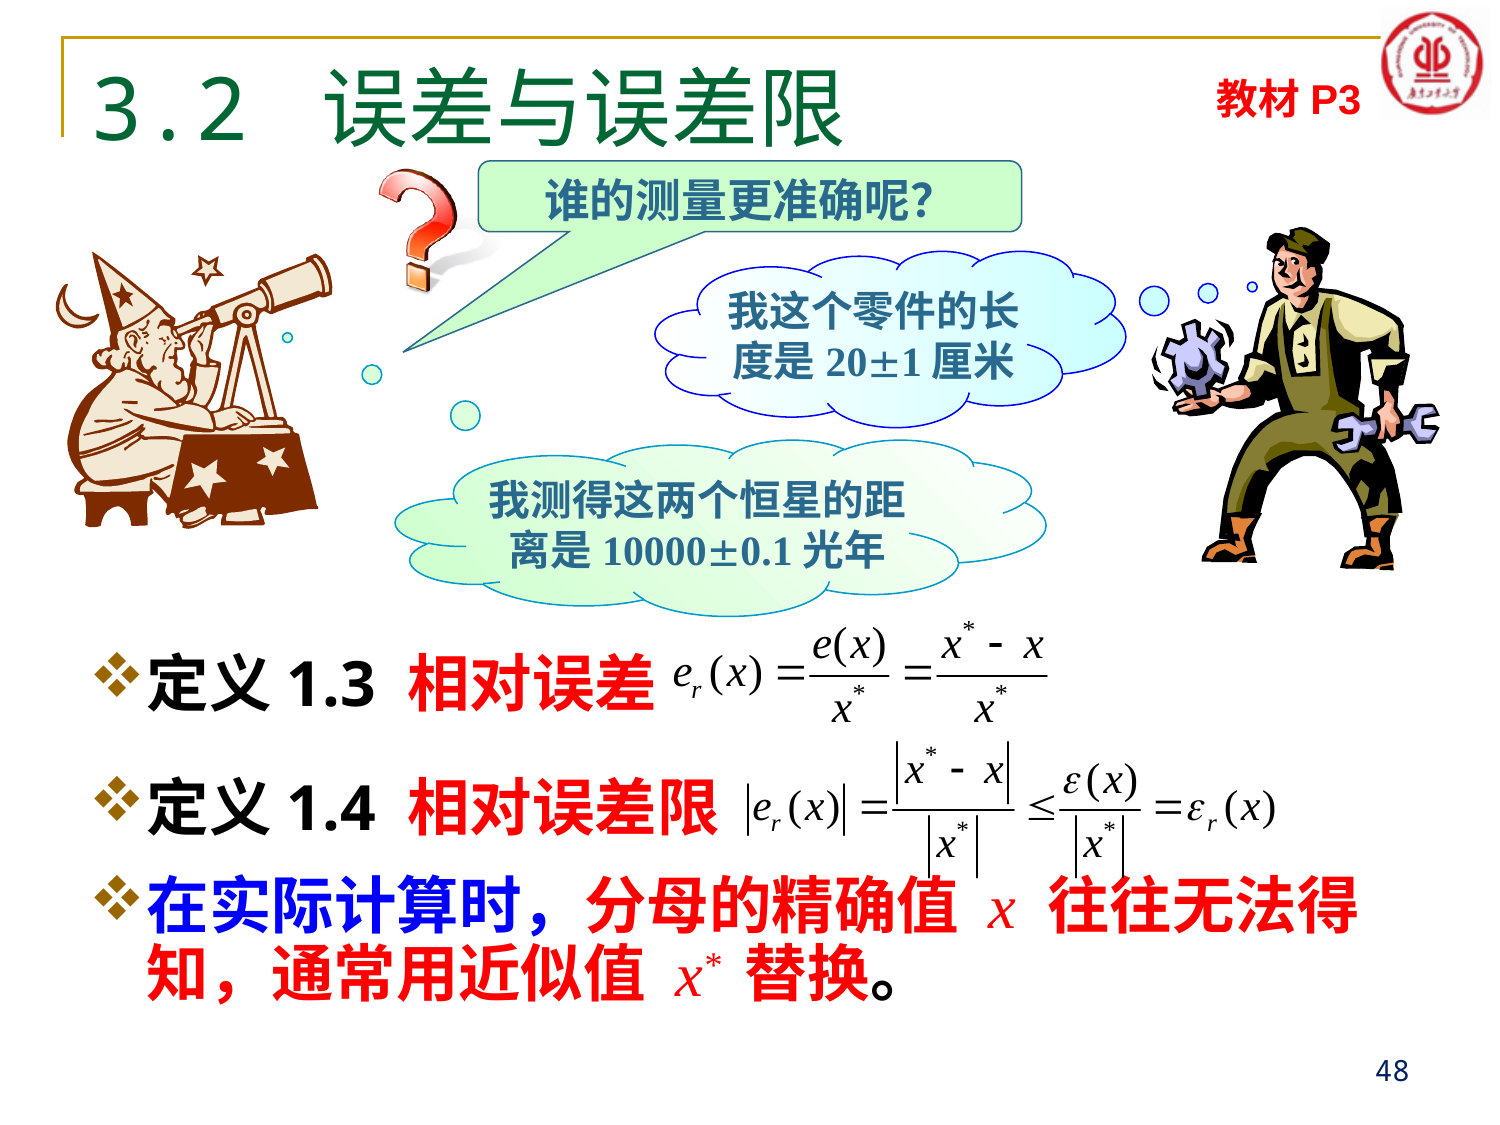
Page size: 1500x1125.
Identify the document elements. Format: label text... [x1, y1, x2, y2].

title 3.2 误差与误差限 [75, 45, 1425, 233]
text_box 我这个零件的长度是201厘米 [654, 251, 1126, 428]
picture [1380, 7, 1491, 120]
picture [52, 250, 335, 533]
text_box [737, 729, 1284, 887]
text_box 我测得这两个恒星的距离是100000.1光年 [395, 440, 1046, 524]
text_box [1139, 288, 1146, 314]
text_box 教材P3 [1202, 65, 1377, 131]
text_box 我测得这两个恒星的距离是100000.1光年 [395, 526, 1047, 531]
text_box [1151, 226, 1441, 571]
picture [359, 160, 502, 303]
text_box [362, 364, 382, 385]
text_box 定义1.3 相对误差 定义1.4 相对误差限 在实际计算时，分母的精确值 x 往往无法得知，通常用近似值 x* 替换。 [74, 645, 1425, 1038]
text_box 我测得这两个恒星的距离是100000.1光年 [450, 400, 481, 431]
slide_number 48 [1074, 1024, 1425, 1100]
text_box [665, 609, 1058, 735]
text_box 谁的测量更准确呢？ [402, 160, 1022, 353]
text_box 我测得这两个恒星的距离是100000.1光年 [401, 533, 1045, 609]
